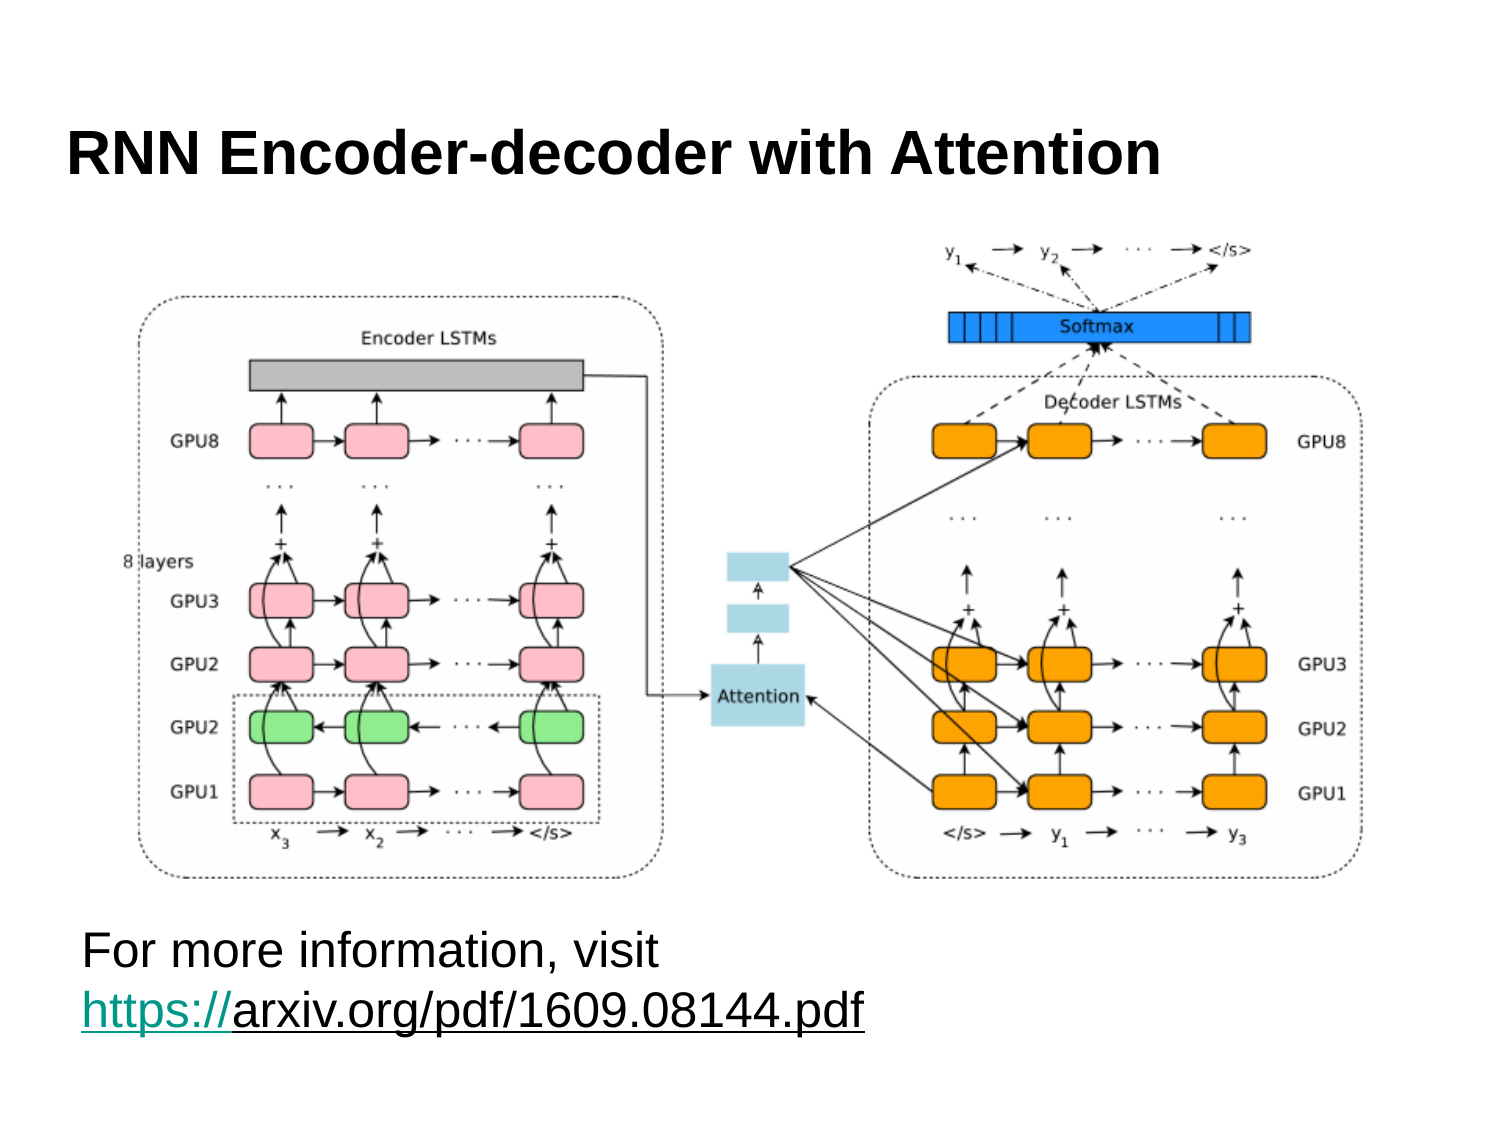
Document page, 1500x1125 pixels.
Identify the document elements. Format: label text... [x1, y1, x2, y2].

text_box For more information, visit https://arxiv.org/pdf/1609.08144.pdf [66, 910, 1431, 1046]
title RNN Encoder-decoder with Attention [51, 97, 1449, 234]
picture [101, 232, 1399, 893]
